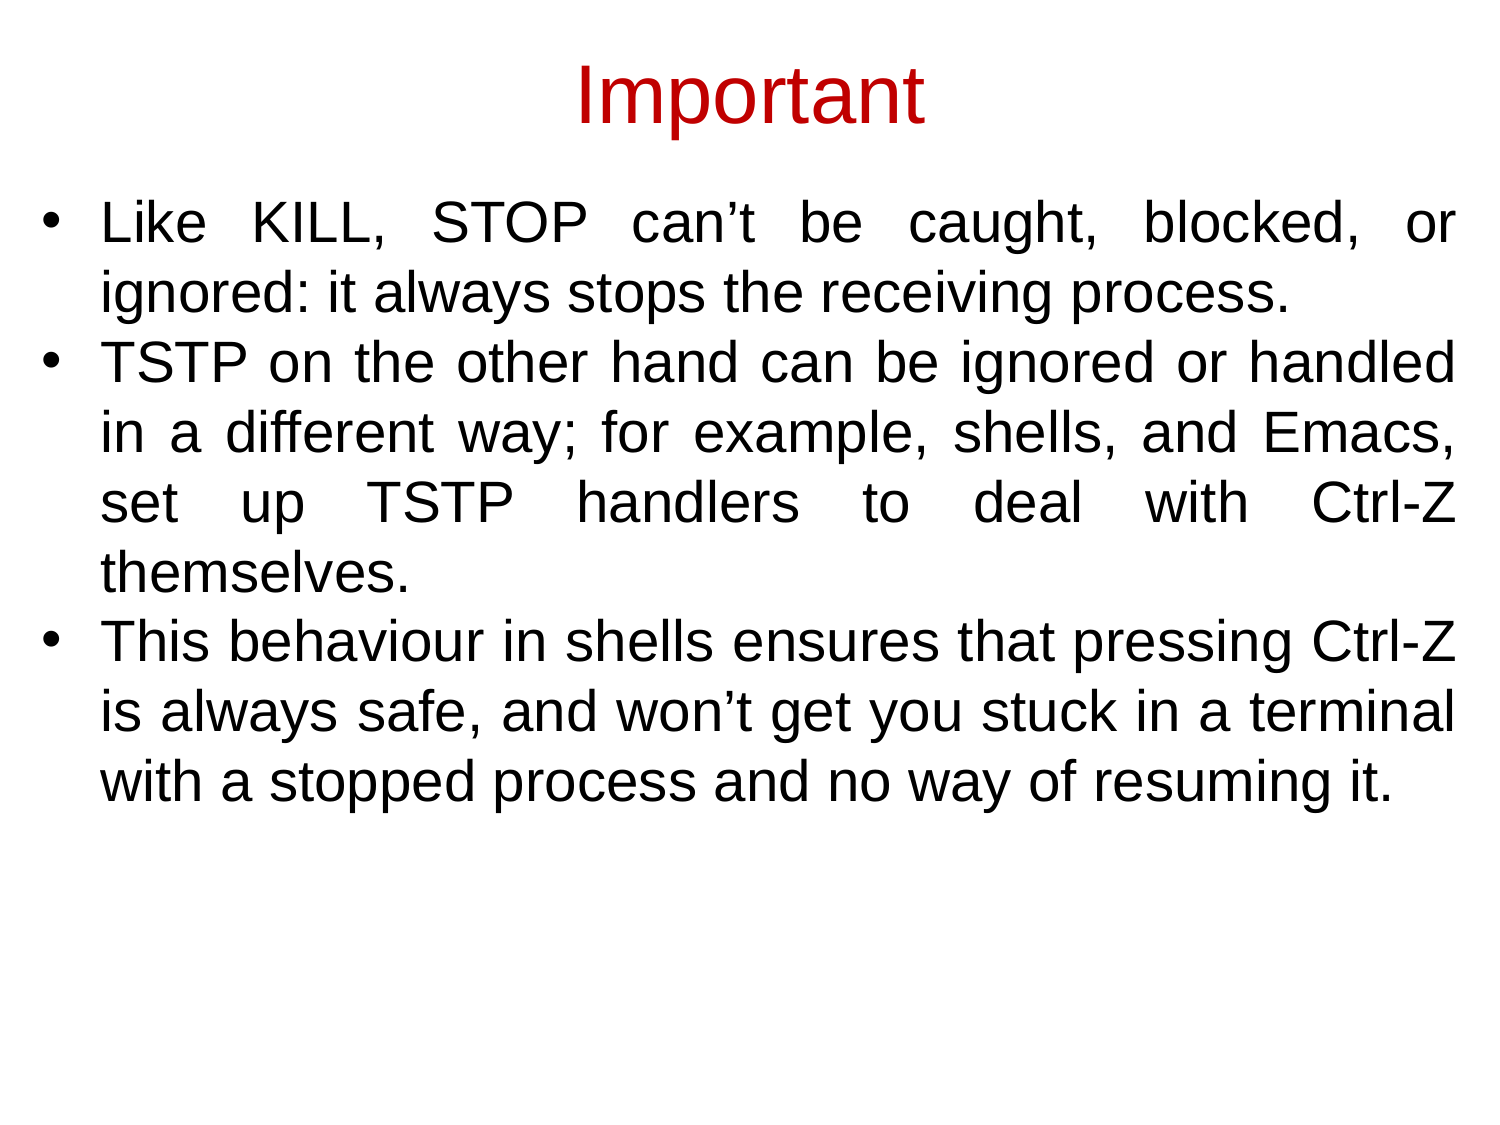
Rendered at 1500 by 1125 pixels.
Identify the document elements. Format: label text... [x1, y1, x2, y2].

list Like KILL, STOP can’t be caught, blocked, or ignored: it always stops the receiving process. TSTP on the other hand can be ignored or handled in a different way; for example, shells, and Emacs, set up TSTP handlers to deal with Ctrl-Z themselves. This behaviour in shells ensures that pressing Ctrl-Z is always safe, and won’t get you stuck in a terminal with a stopped process and no way of resuming it. [41, 184, 1459, 1005]
title Important [75, 19, 1425, 161]
